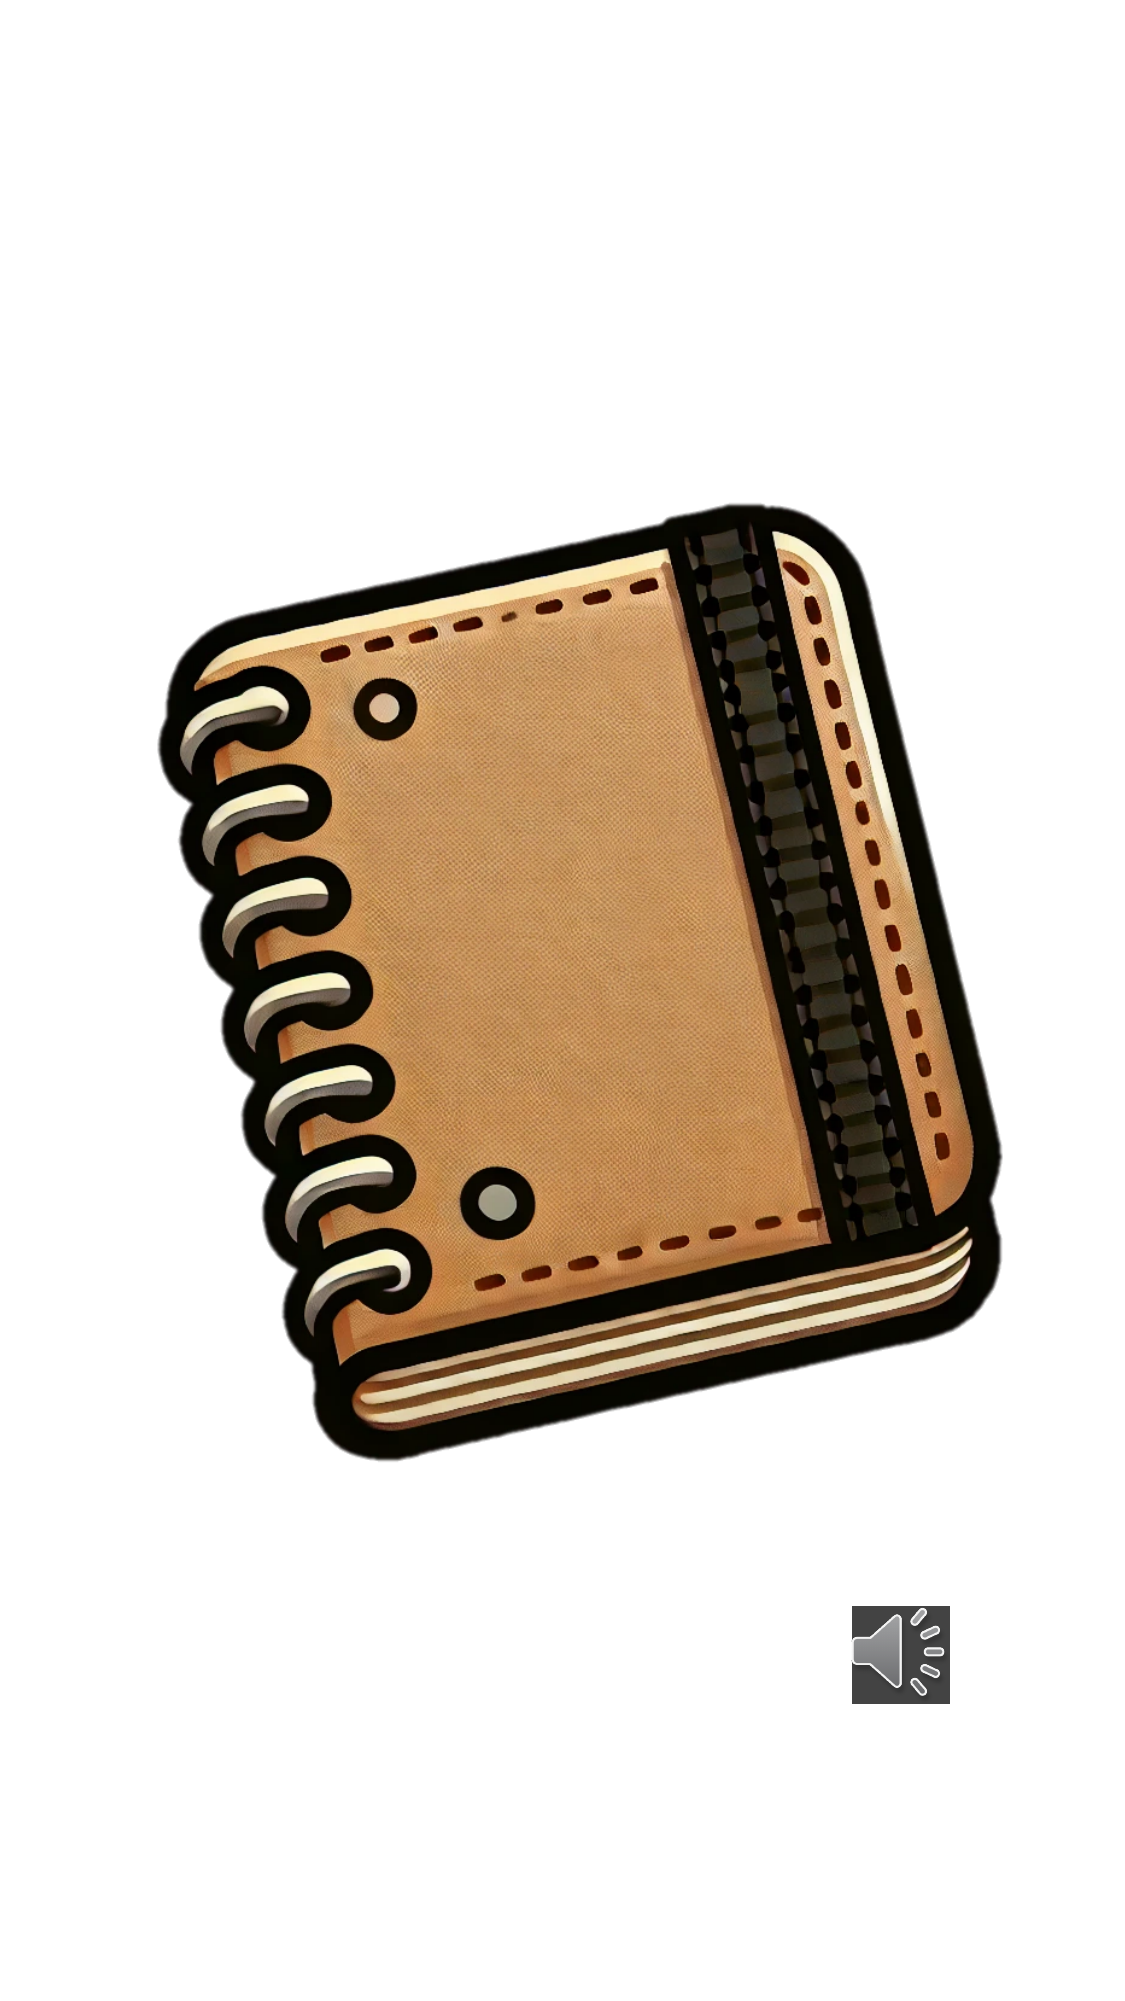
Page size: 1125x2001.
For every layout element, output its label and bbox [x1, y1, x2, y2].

picture [0, 382, 1125, 1705]
